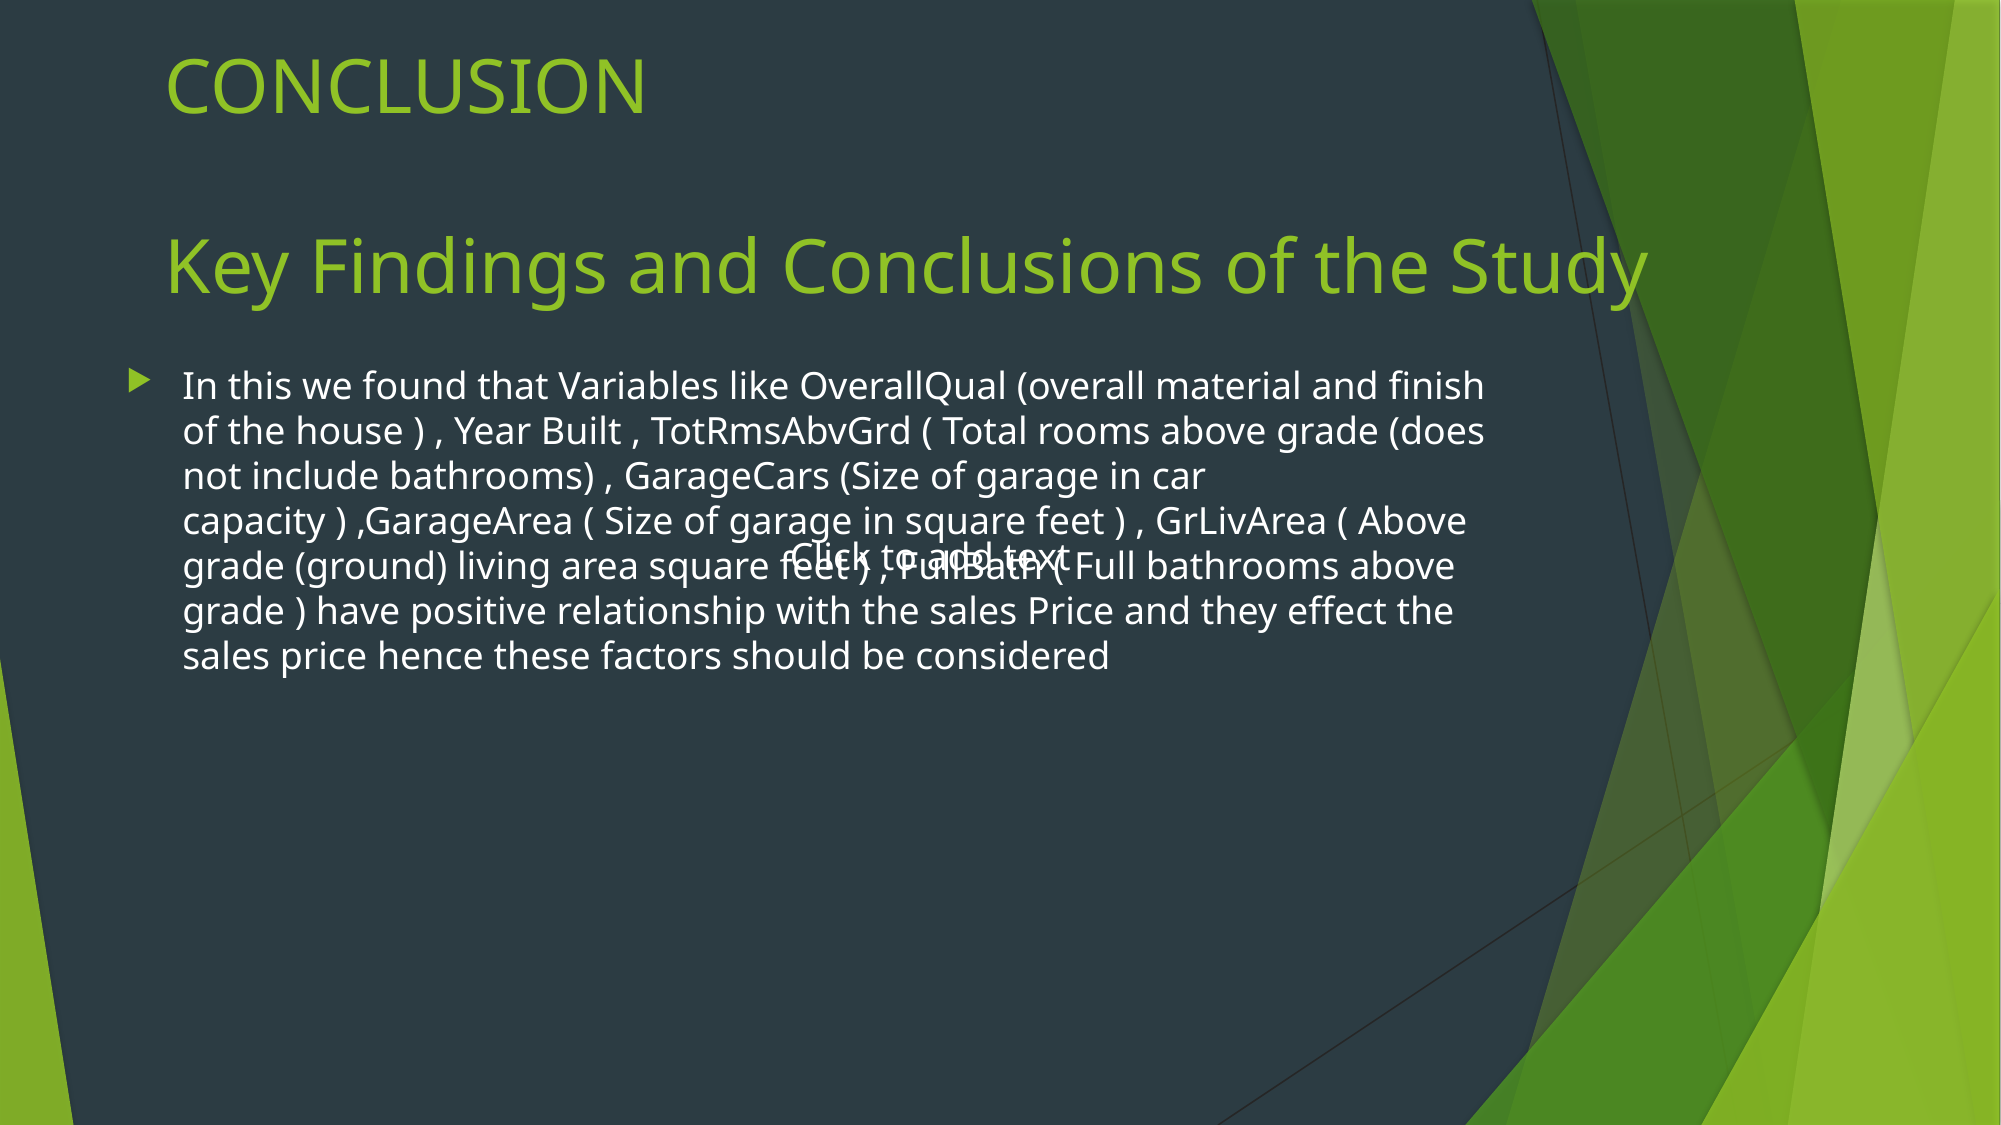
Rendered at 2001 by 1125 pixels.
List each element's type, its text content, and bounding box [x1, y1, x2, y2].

list In this we found that Variables like OverallQual (overall material and finish of the house ) , Year Built , TotRmsAbvGrd ( Total rooms above grade (does not include bathrooms) , GarageCars (Size of garage in car capacity ) ,GarageArea ( Size of garage in square feet ) , GrLivArea ( Above grade (ground) living area square feet ) , FullBath ( Full bathrooms above grade ) have positive relationship with the sales Price and they effect the sales price hence these factors should be considered [111, 354, 1522, 992]
title CONCLUSION Key Findings and Conclusions of the Study [149, 31, 1849, 318]
text_box Click to add text [774, 524, 1225, 585]
